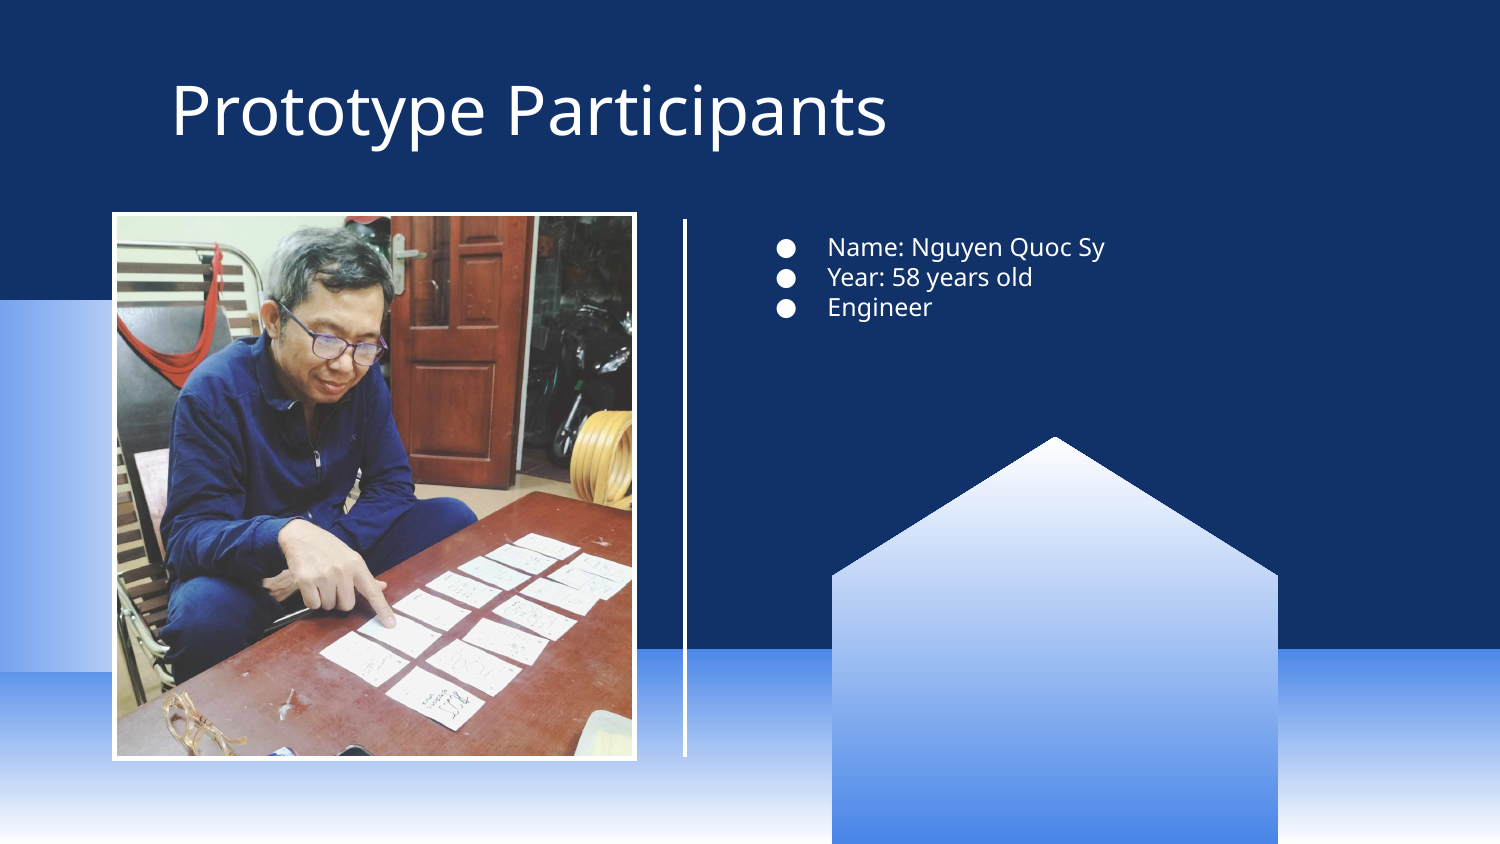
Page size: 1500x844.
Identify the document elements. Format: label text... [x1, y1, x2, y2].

list Name: Nguyen Quoc Sy Year: 58 years old Engineer [737, 216, 1383, 506]
picture [116, 216, 633, 757]
title Prototype Participants [155, 41, 1422, 175]
text_box [0, 299, 111, 673]
text_box [831, 506, 1279, 844]
